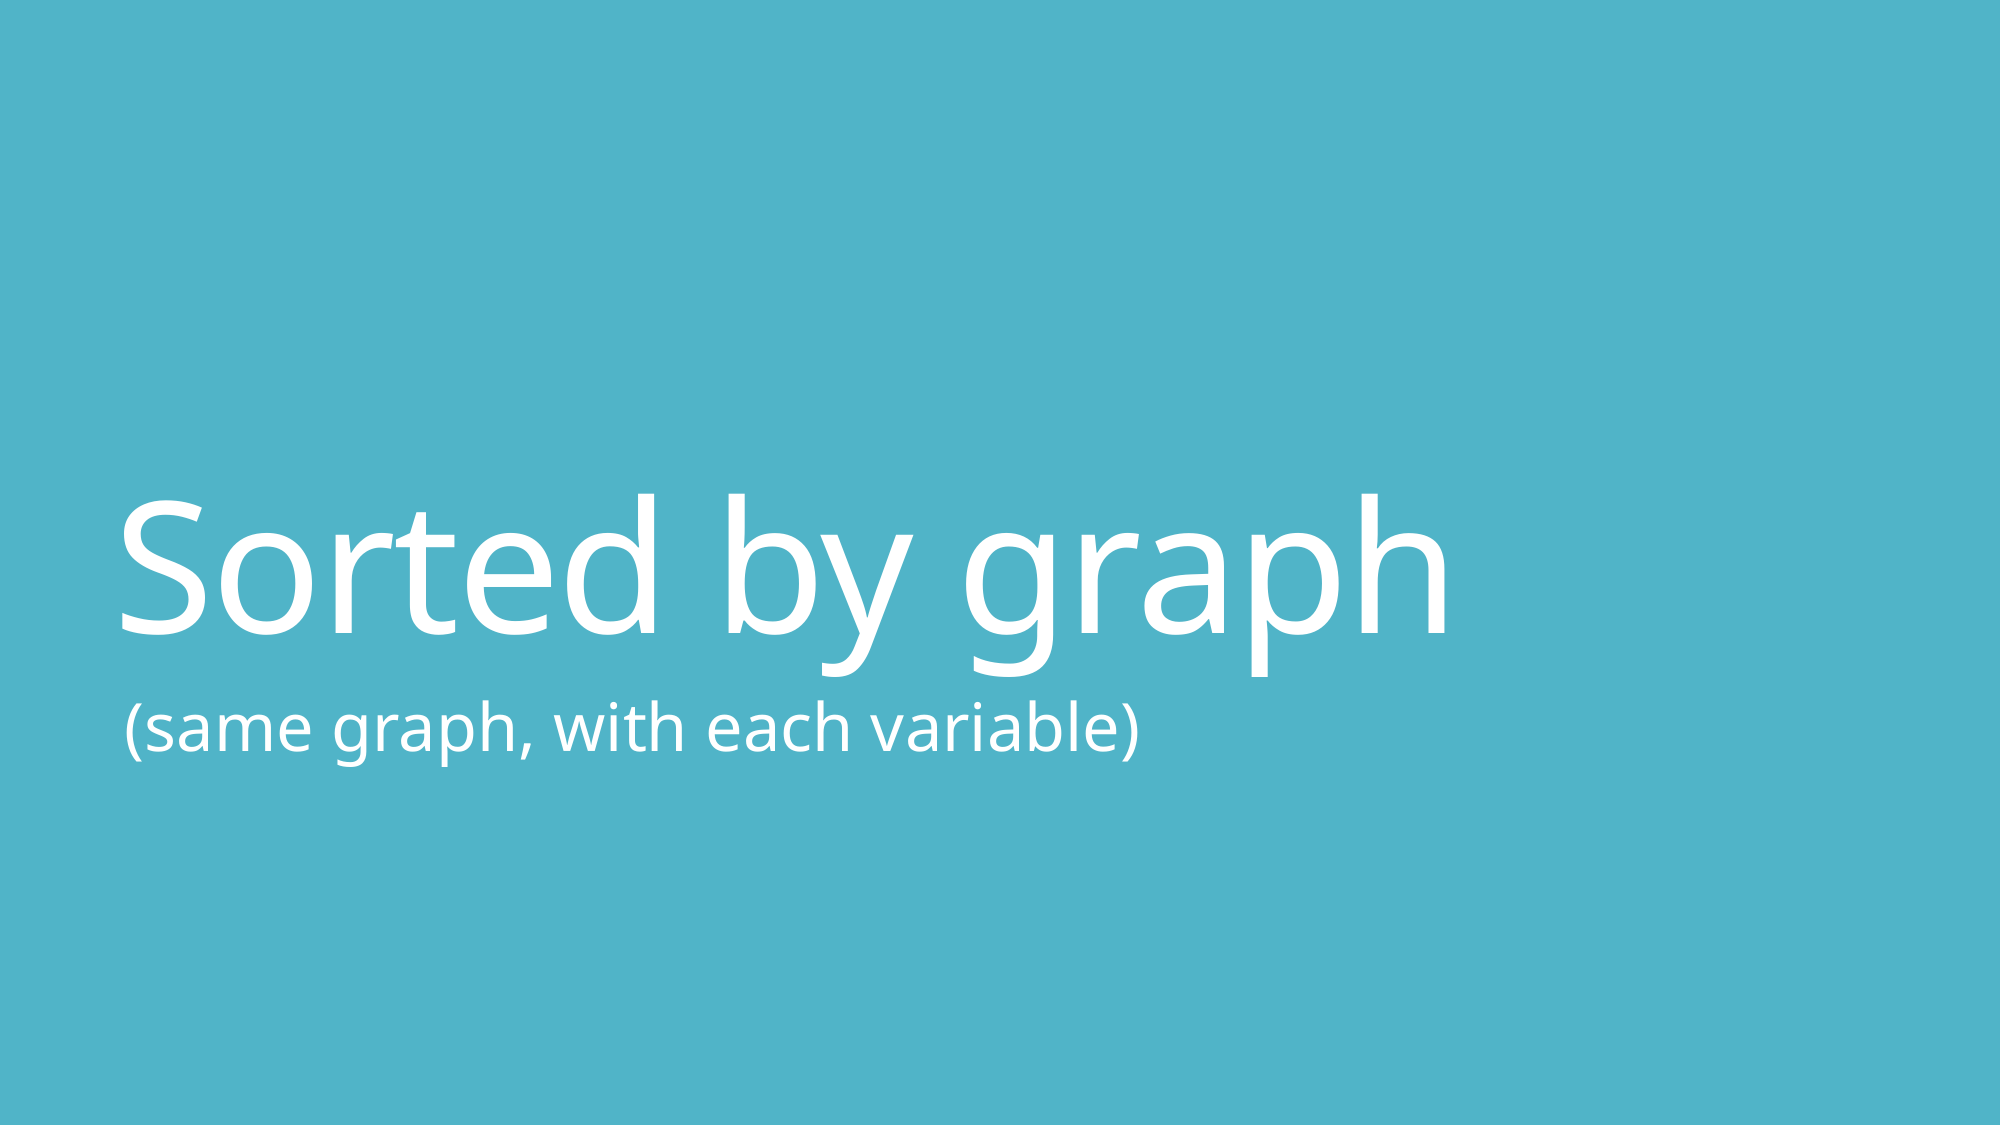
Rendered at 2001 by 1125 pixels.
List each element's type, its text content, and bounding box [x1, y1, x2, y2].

subtitle (same graph, with each variable) [109, 690, 1624, 961]
title Sorted by graph [98, 126, 1868, 677]
